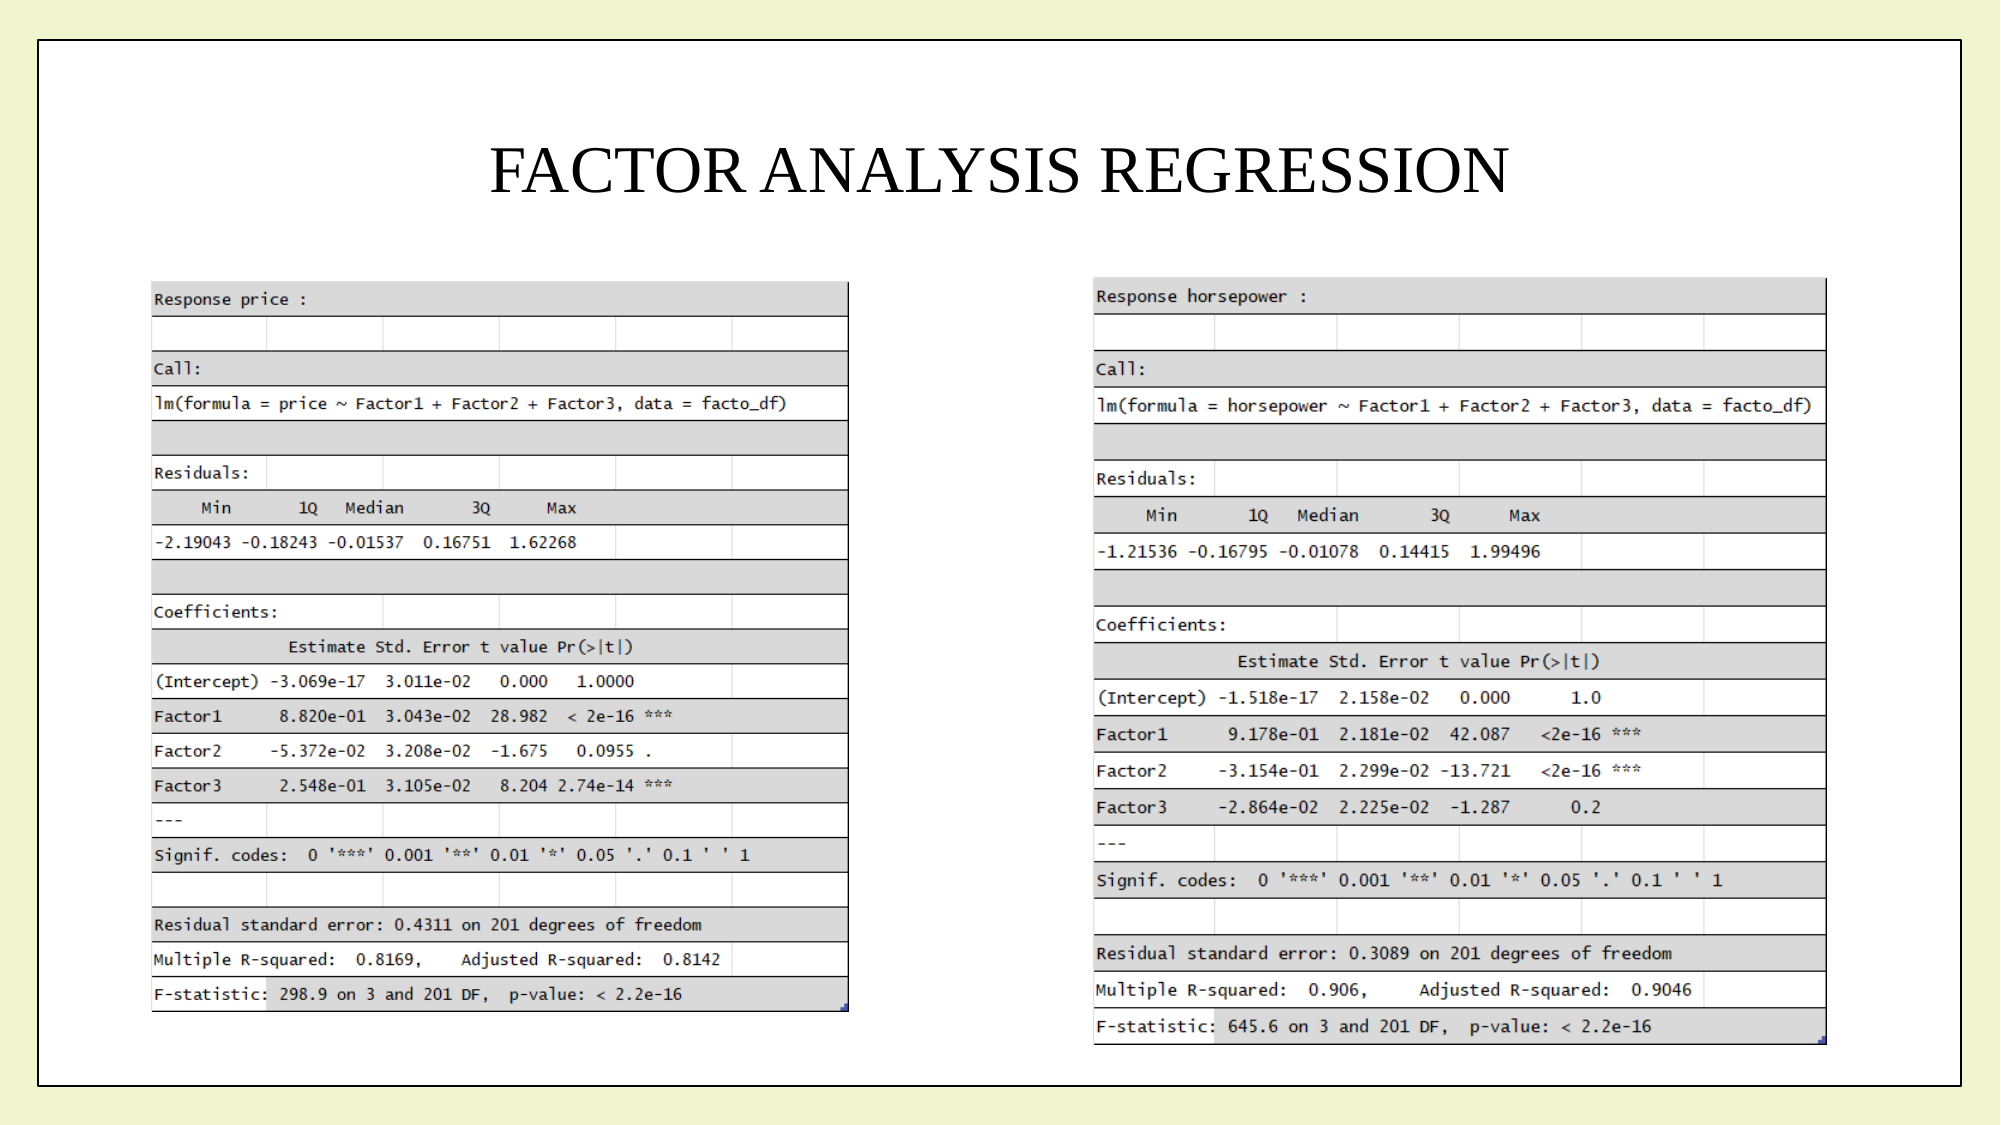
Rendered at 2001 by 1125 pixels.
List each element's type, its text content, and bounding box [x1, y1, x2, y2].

picture [1093, 277, 1828, 1045]
title FACTOR ANALYSIS REGRESSION [190, 59, 1811, 282]
picture [151, 281, 849, 1012]
